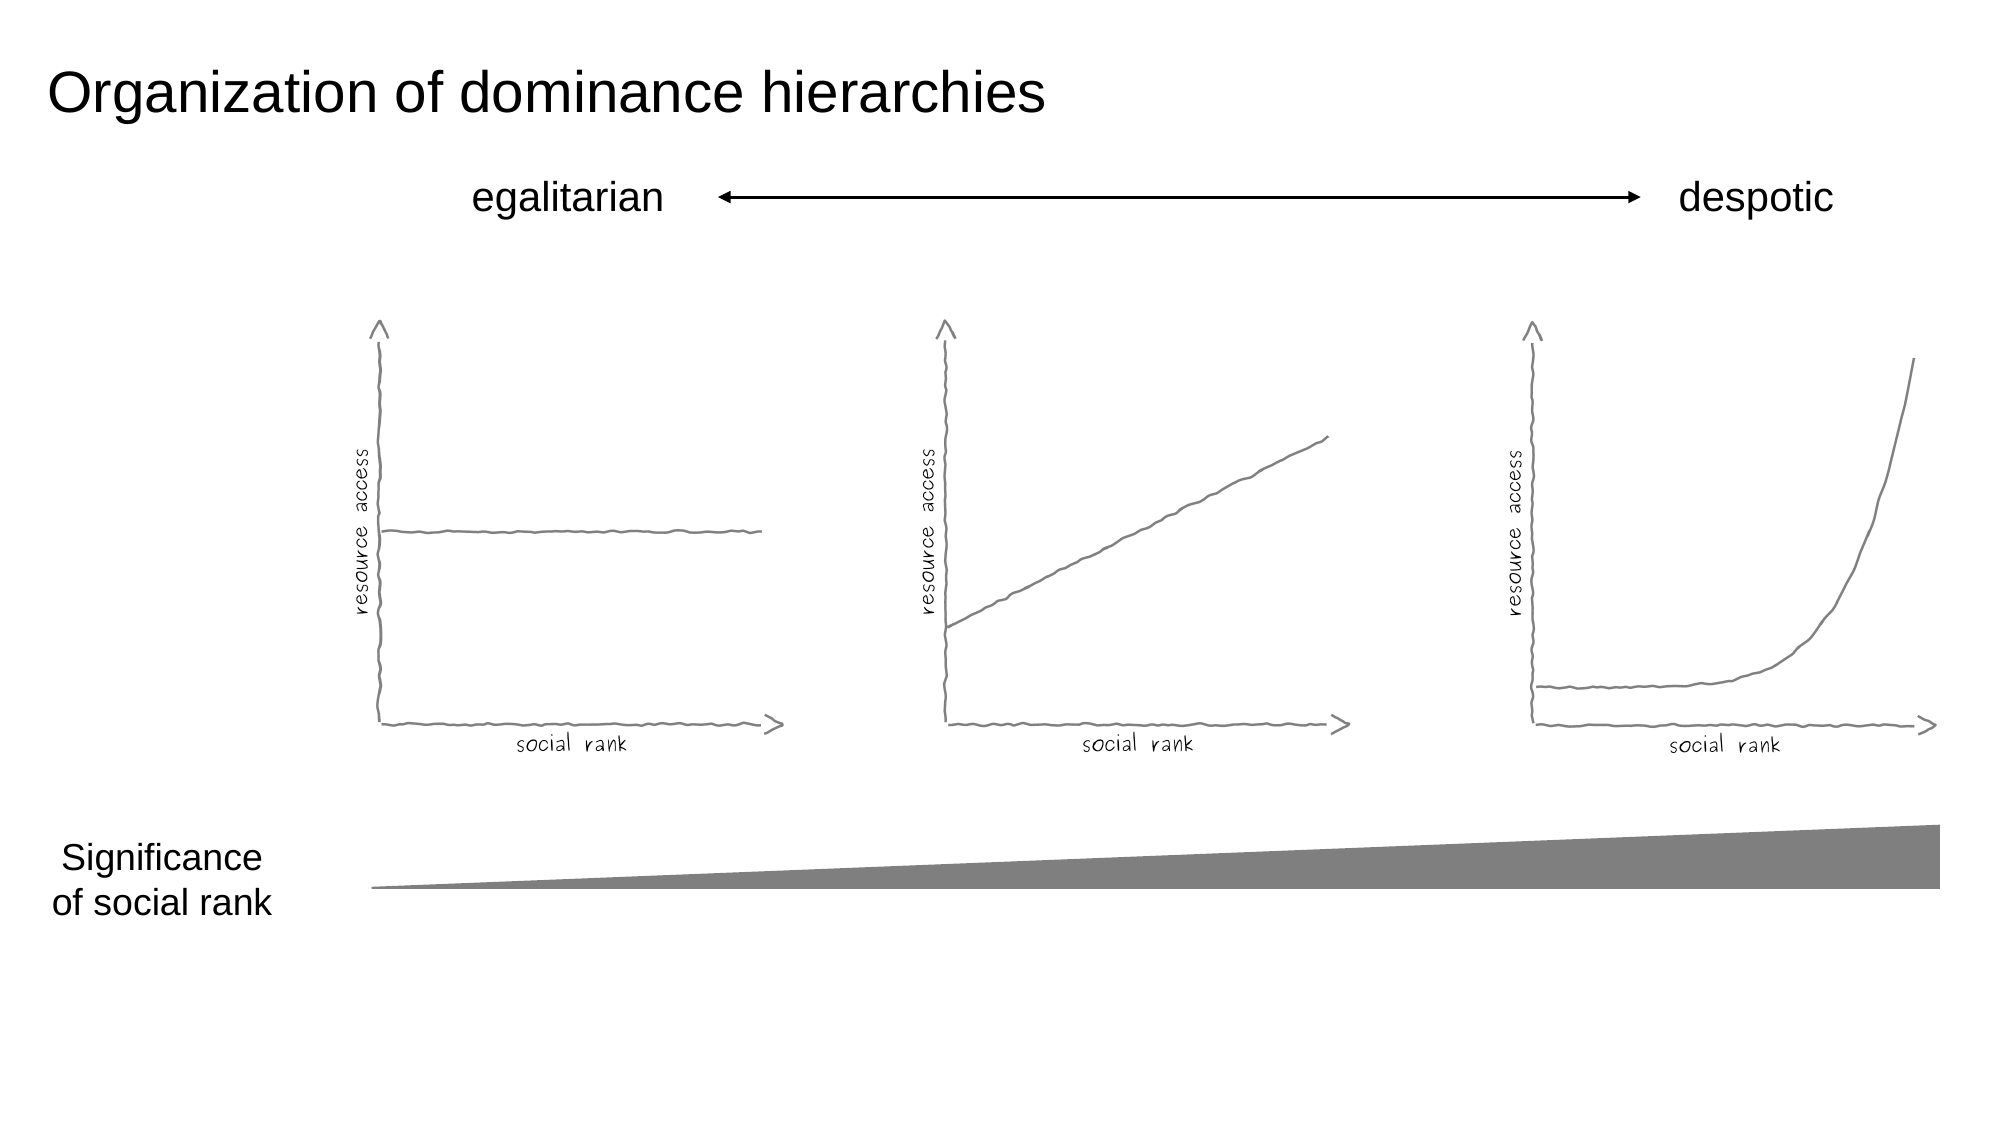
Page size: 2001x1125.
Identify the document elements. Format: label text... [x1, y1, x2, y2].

picture [345, 308, 791, 757]
text_box egalitarian [456, 228, 1683, 503]
text_box [371, 824, 1940, 889]
picture [913, 308, 1359, 757]
text_box Significance of social rank [32, 825, 292, 931]
text_box Organization of dominance hierarchies [32, 24, 1533, 163]
text_box despotic [371, 162, 1849, 228]
picture [1497, 308, 1939, 757]
